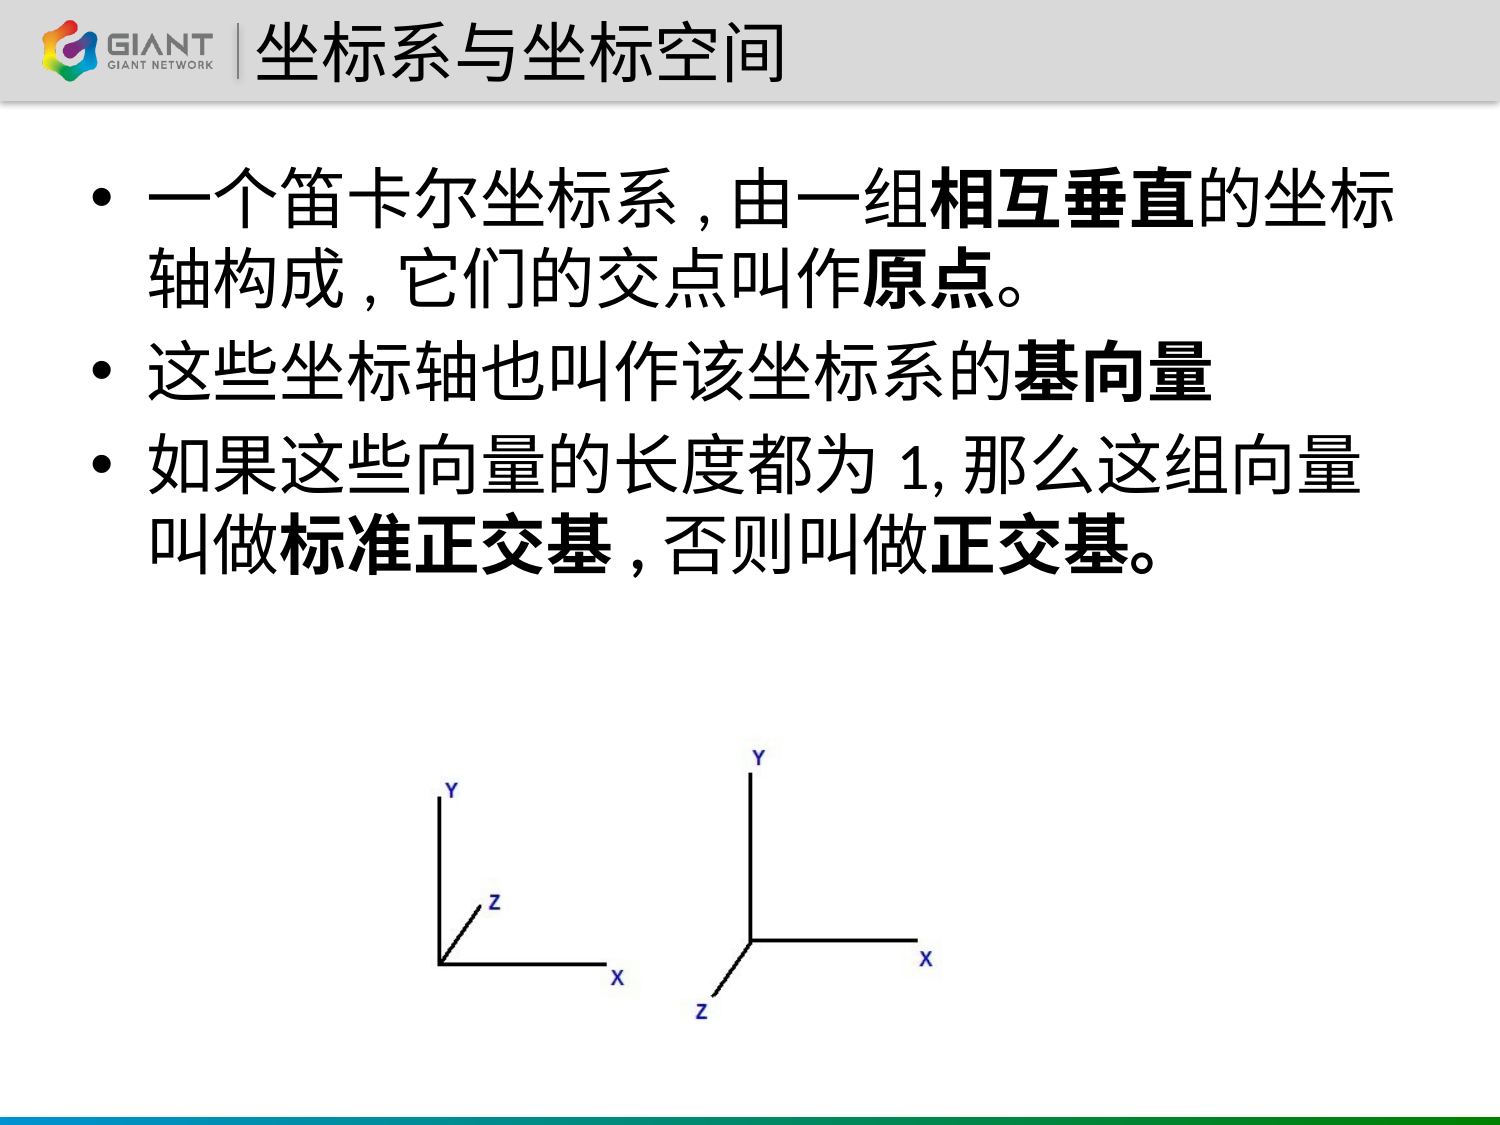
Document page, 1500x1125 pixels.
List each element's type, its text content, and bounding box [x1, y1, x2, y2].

picture [336, 715, 1022, 1039]
picture [32, 9, 223, 92]
list 一个笛卡尔坐标系,由一组相互垂直的坐标轴构成,它们的交点叫作原点。 这些坐标轴也叫作该坐标系的基向量 如果这些向量的长度都为1,那么这组向量叫做标准正交基,否则叫做正交基。 [75, 149, 1425, 1005]
title 坐标系与坐标空间 [239, 0, 1483, 102]
